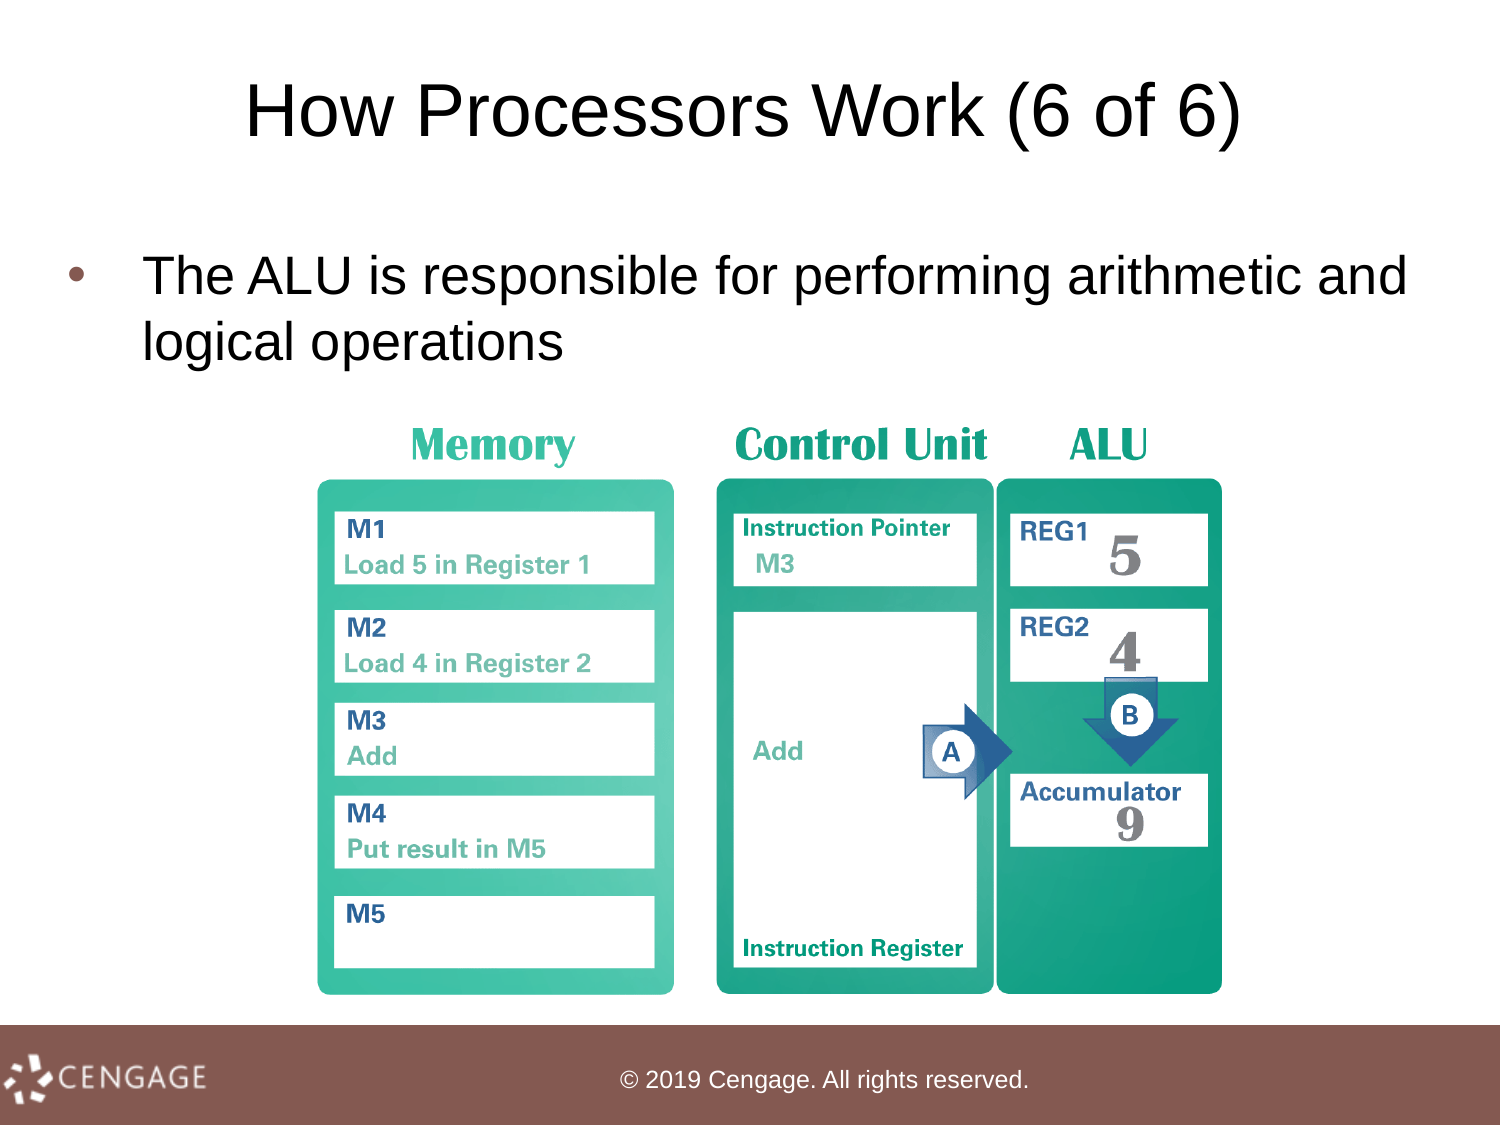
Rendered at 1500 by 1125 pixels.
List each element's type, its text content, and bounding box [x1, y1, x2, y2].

picture [317, 427, 1222, 996]
list The ALU is responsible for performing arithmetic and logical operations [52, 233, 1453, 391]
title How Processors Work (6 of 6) [85, 34, 1403, 179]
picture [0, 1051, 211, 1106]
